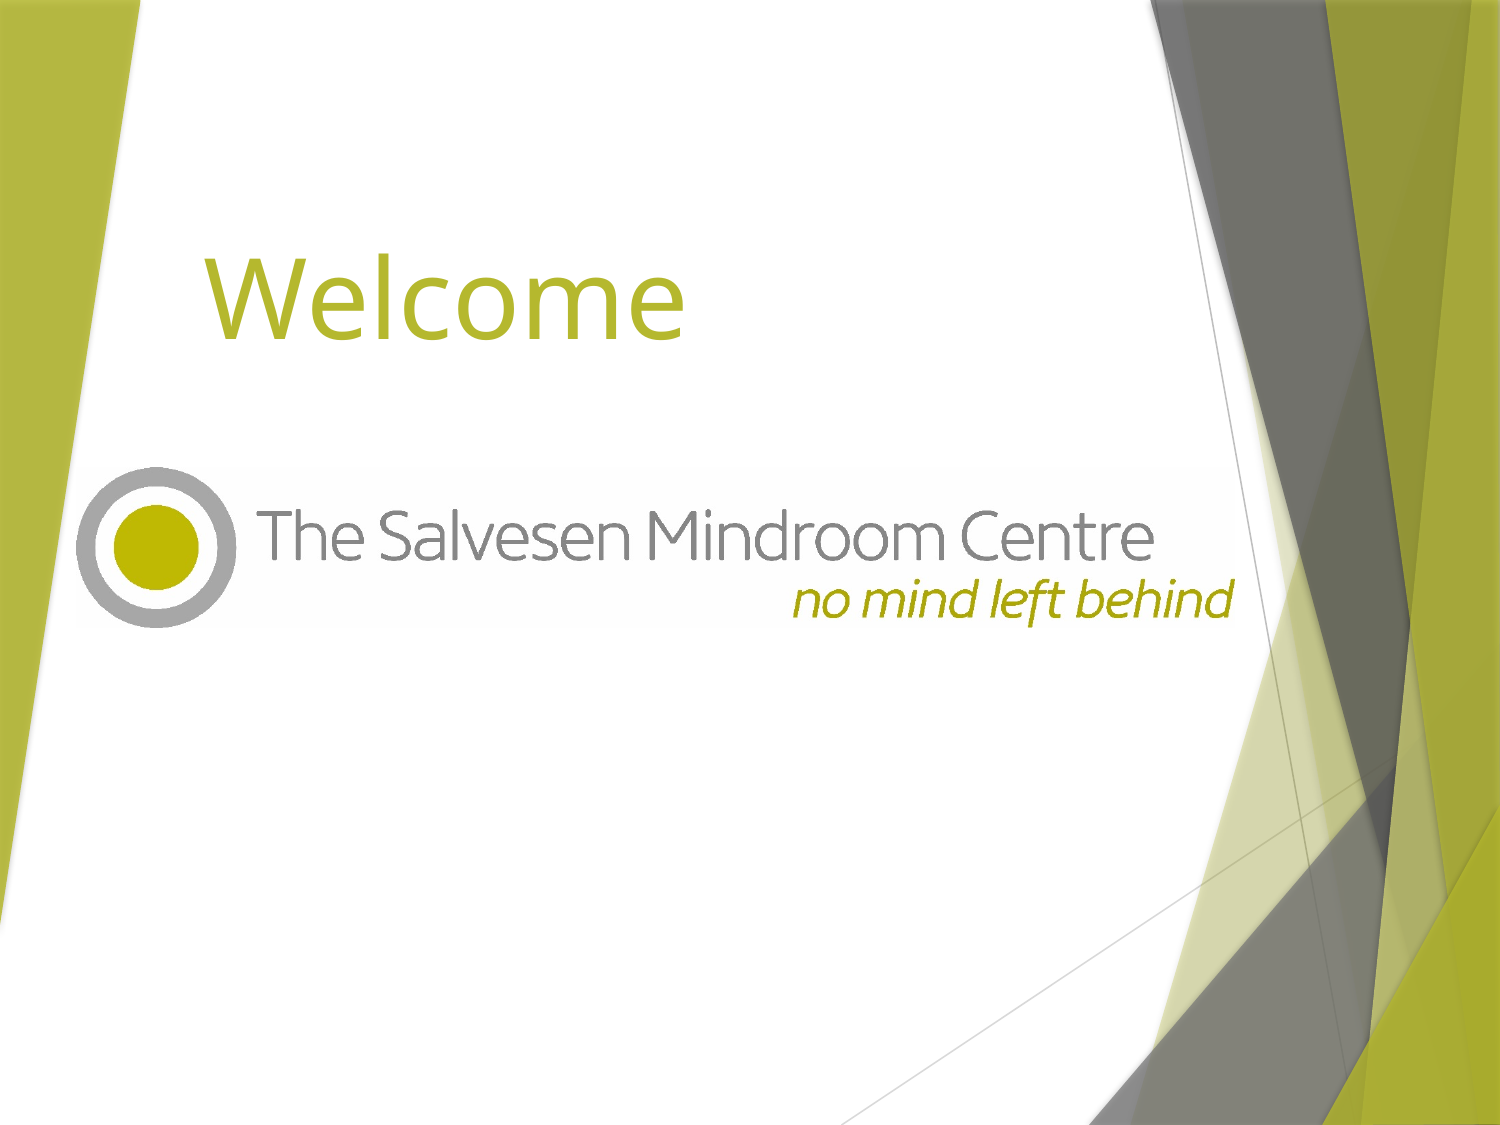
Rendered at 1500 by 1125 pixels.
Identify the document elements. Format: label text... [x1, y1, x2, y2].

picture [76, 467, 1235, 629]
title Welcome [135, 208, 705, 370]
